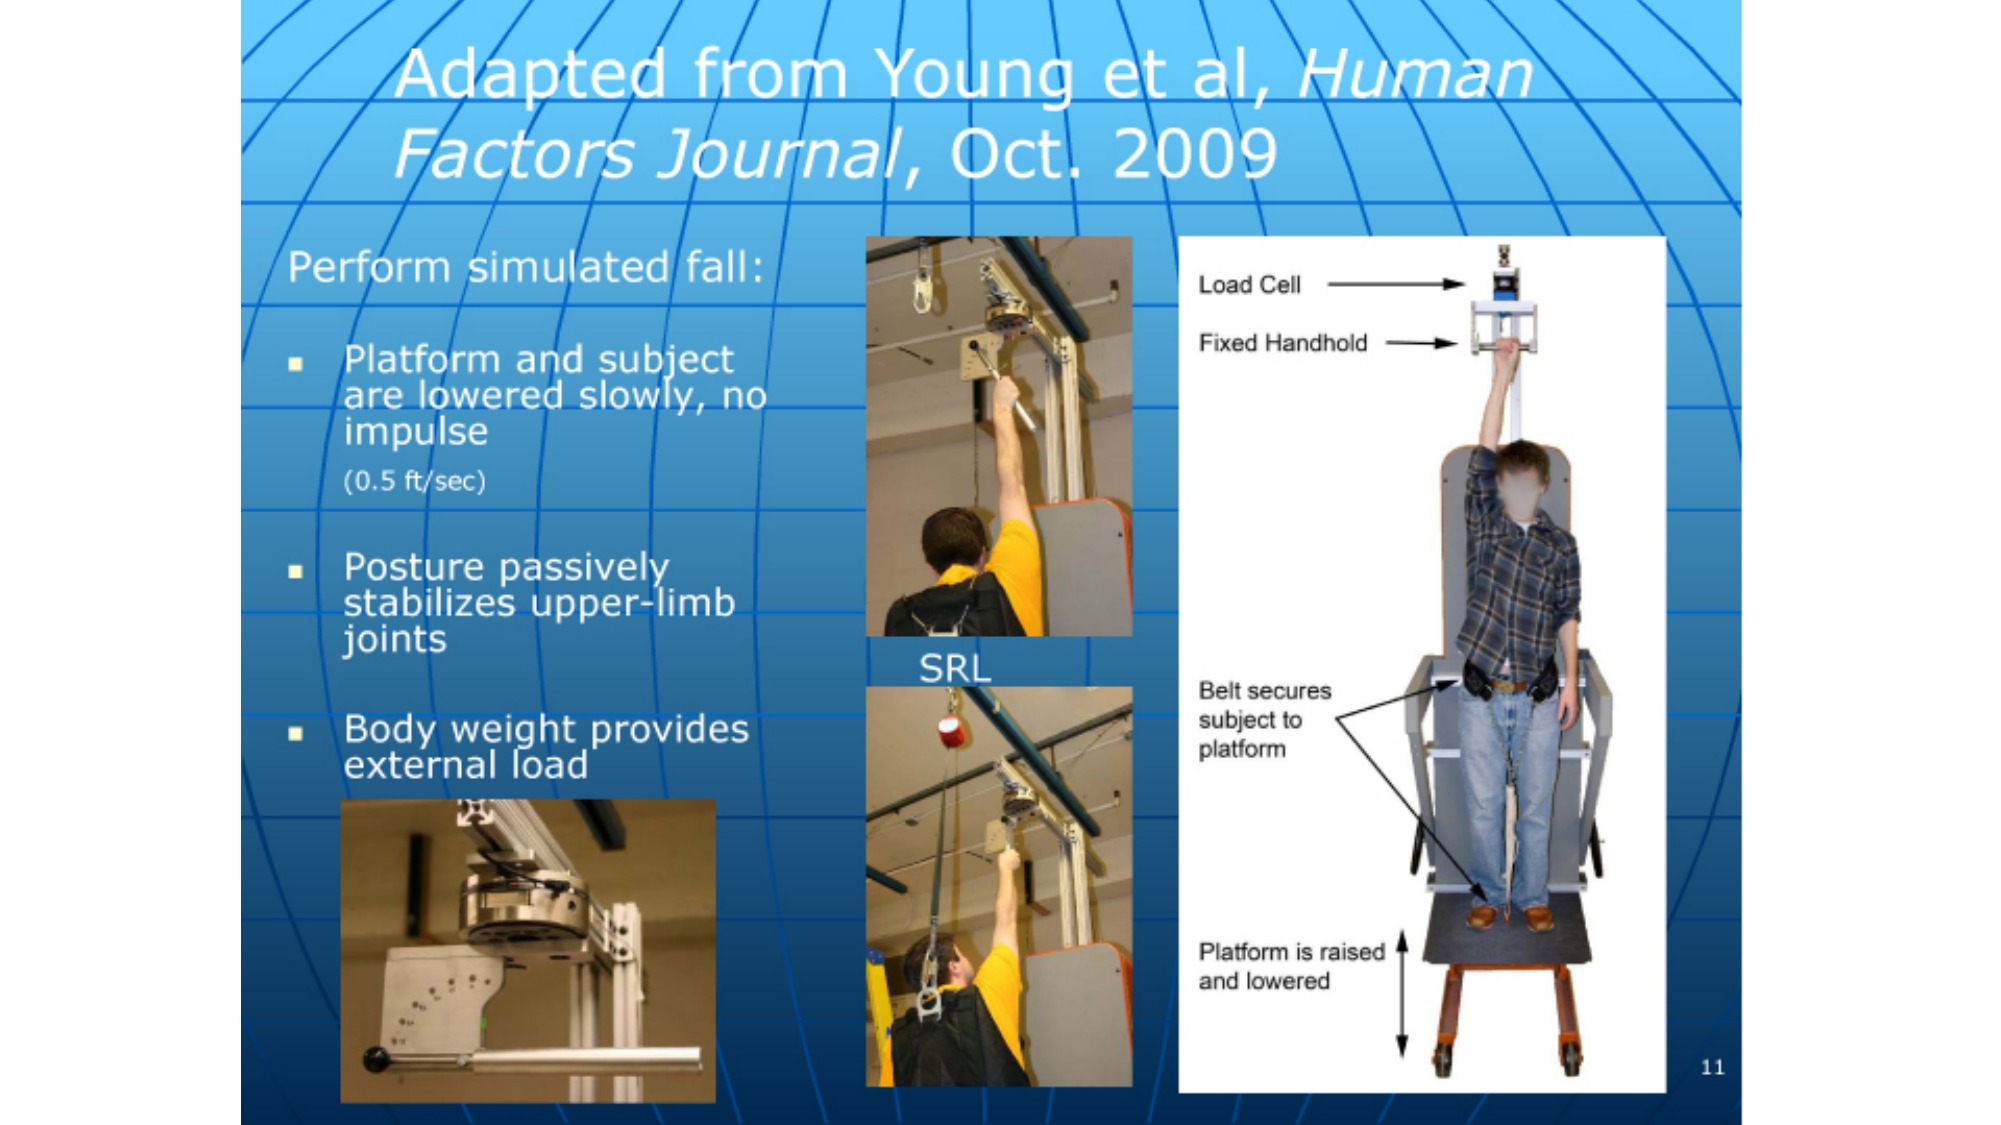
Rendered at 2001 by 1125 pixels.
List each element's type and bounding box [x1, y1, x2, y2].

picture [241, 0, 1759, 1125]
